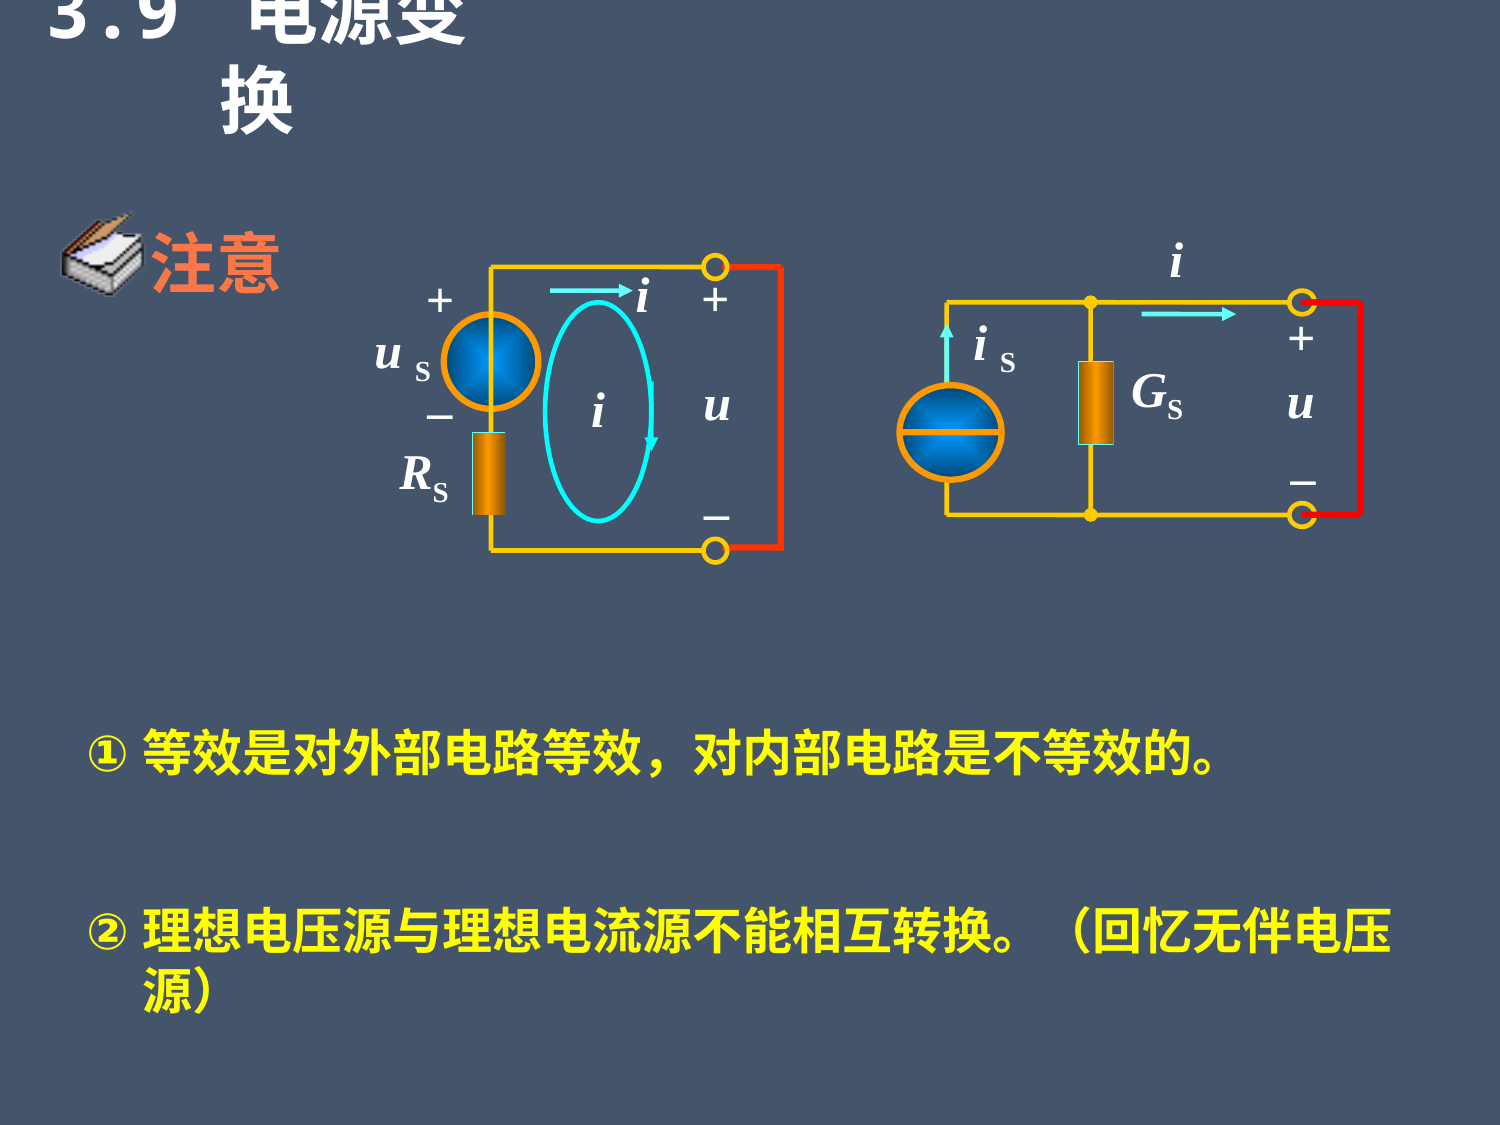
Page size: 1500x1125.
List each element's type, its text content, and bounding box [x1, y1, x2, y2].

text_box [28, 187, 299, 328]
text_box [899, 219, 1360, 527]
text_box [359, 255, 778, 563]
text_box 理想电压源与理想电流源不能相互转换。（回忆无伴电压源） [71, 892, 1487, 1027]
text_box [1301, 302, 1361, 515]
text_box 3.9 电源变换 [0, 0, 514, 151]
text_box 等效是对外部电路等效，对内部电路是不等效的。 [71, 714, 1466, 789]
